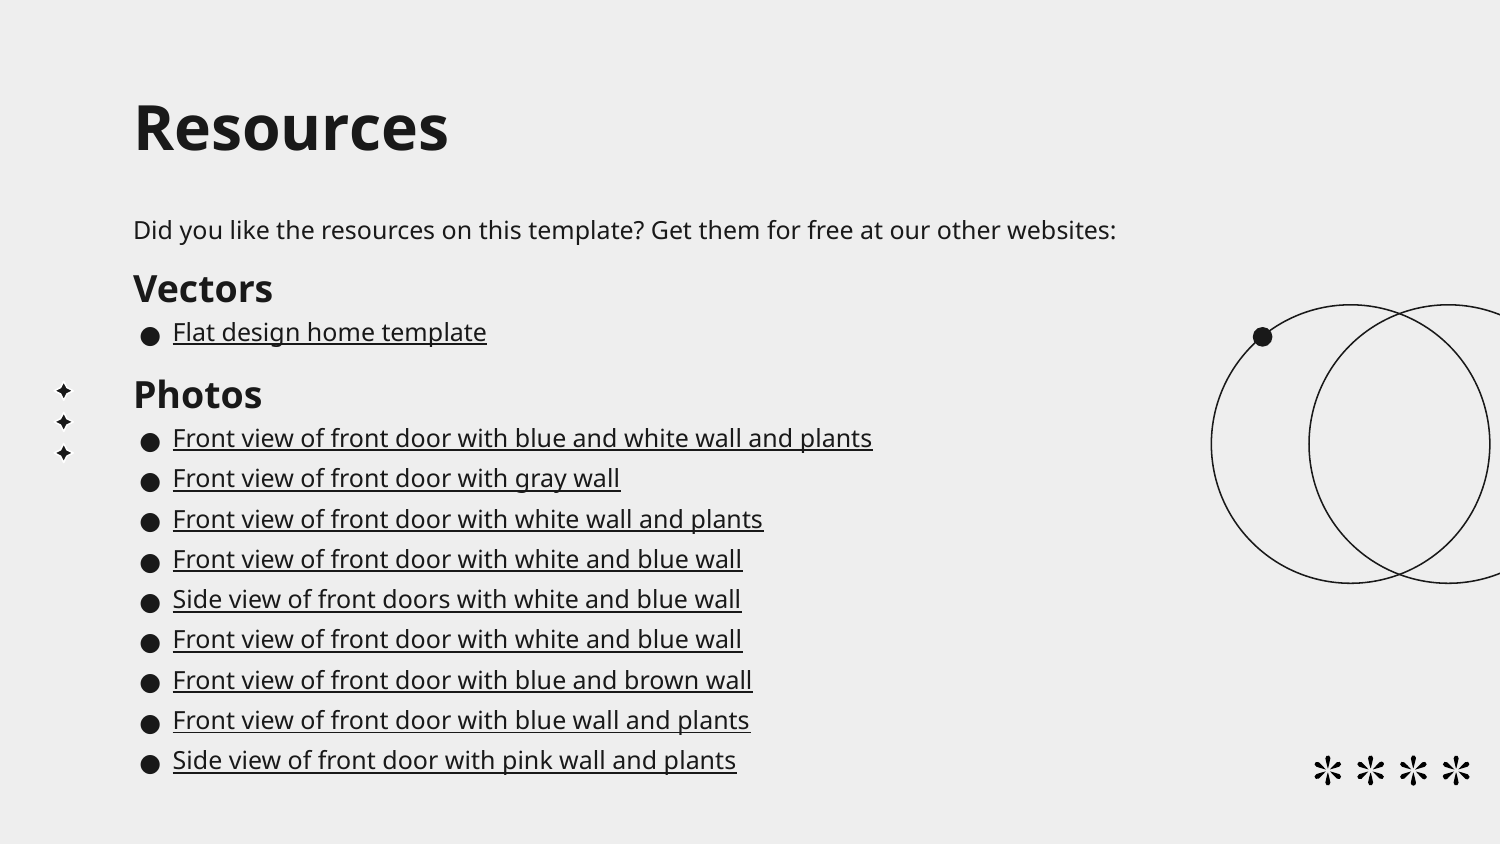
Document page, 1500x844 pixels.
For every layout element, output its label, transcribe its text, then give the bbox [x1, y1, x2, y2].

title Resources [118, 72, 1382, 167]
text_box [1211, 304, 1500, 584]
list Did you like the resources on this template? Get them for free at our other websites: Vectors Flat design home template Photos Front view of front door with blue and white wall and plants Front view of front door with gray wall Front view of front door with white wall and plants Front view of front door with white and blue wall Side view of front doors with white and blue wall Front view of front door with white and blue wall Front view of front door with blue and brown wall Front view of front door with blue wall and plants Side view of front door with pink wall and plants [118, 199, 1382, 760]
